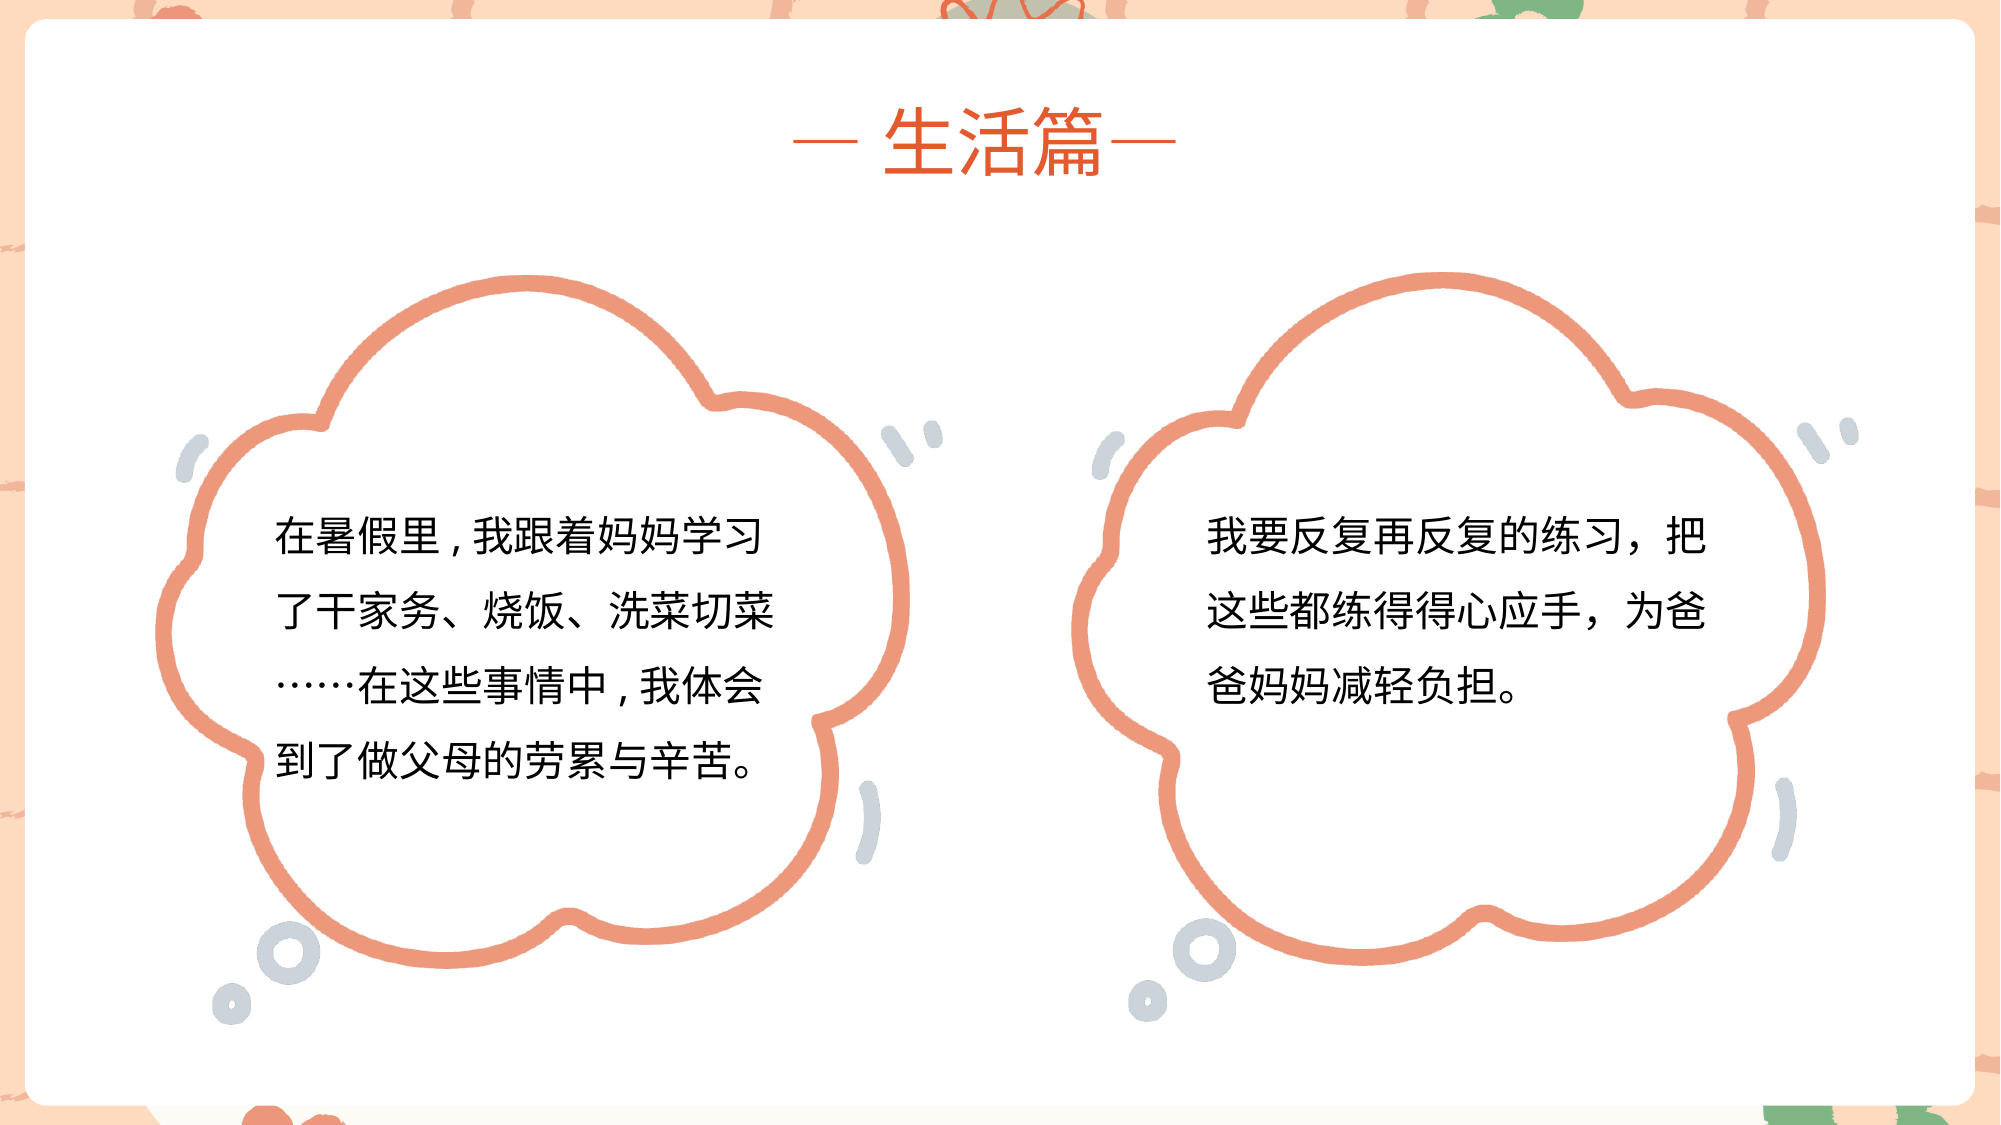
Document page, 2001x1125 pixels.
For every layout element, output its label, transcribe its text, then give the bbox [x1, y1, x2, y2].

text_box —生活篇— [773, 87, 1227, 193]
picture [0, 0, 2001, 1125]
